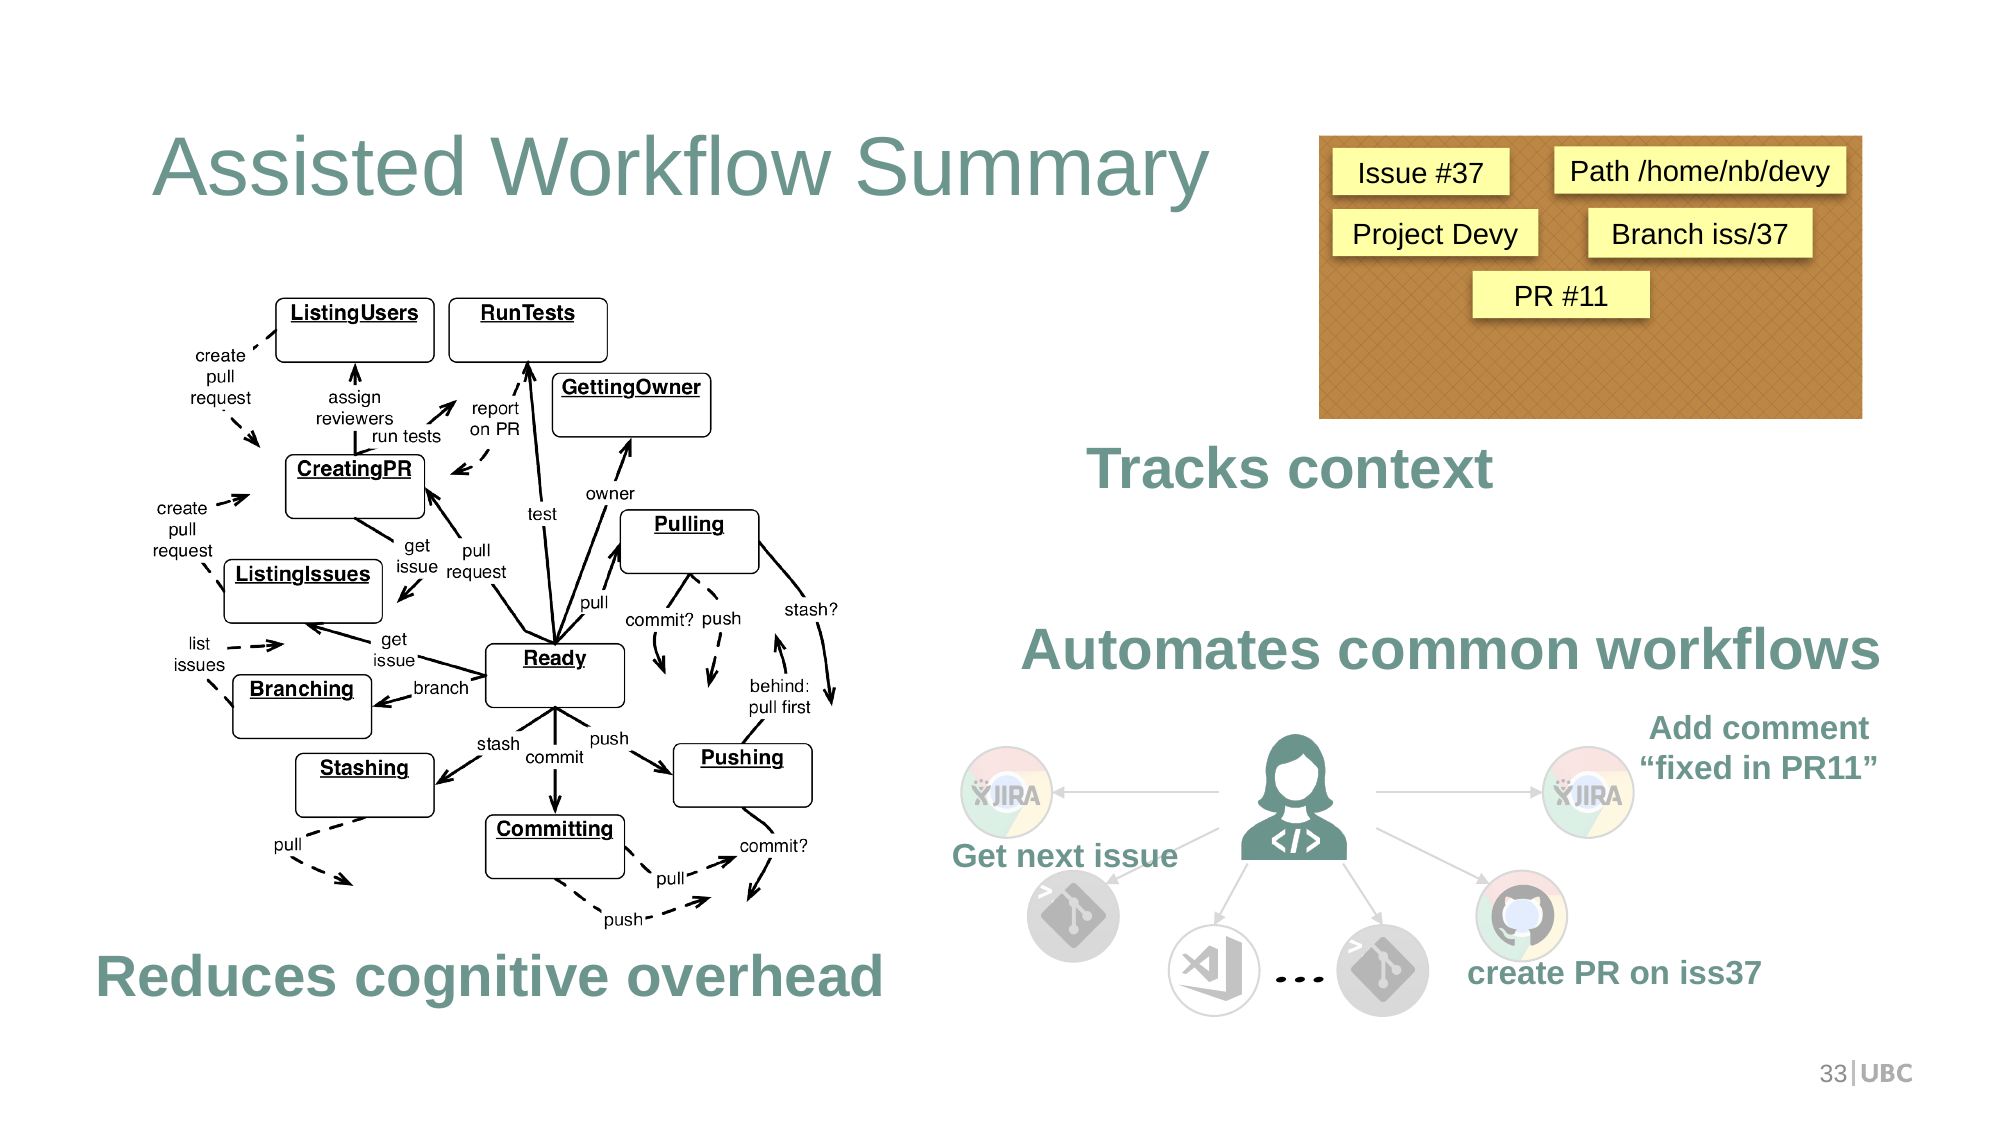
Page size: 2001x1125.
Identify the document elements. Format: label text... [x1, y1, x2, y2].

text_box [80, 295, 926, 1017]
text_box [923, 603, 1904, 1016]
title Assisted Workflow Summary [137, 59, 1863, 278]
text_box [1068, 135, 1863, 509]
slide_number 33 [1412, 1042, 1863, 1103]
